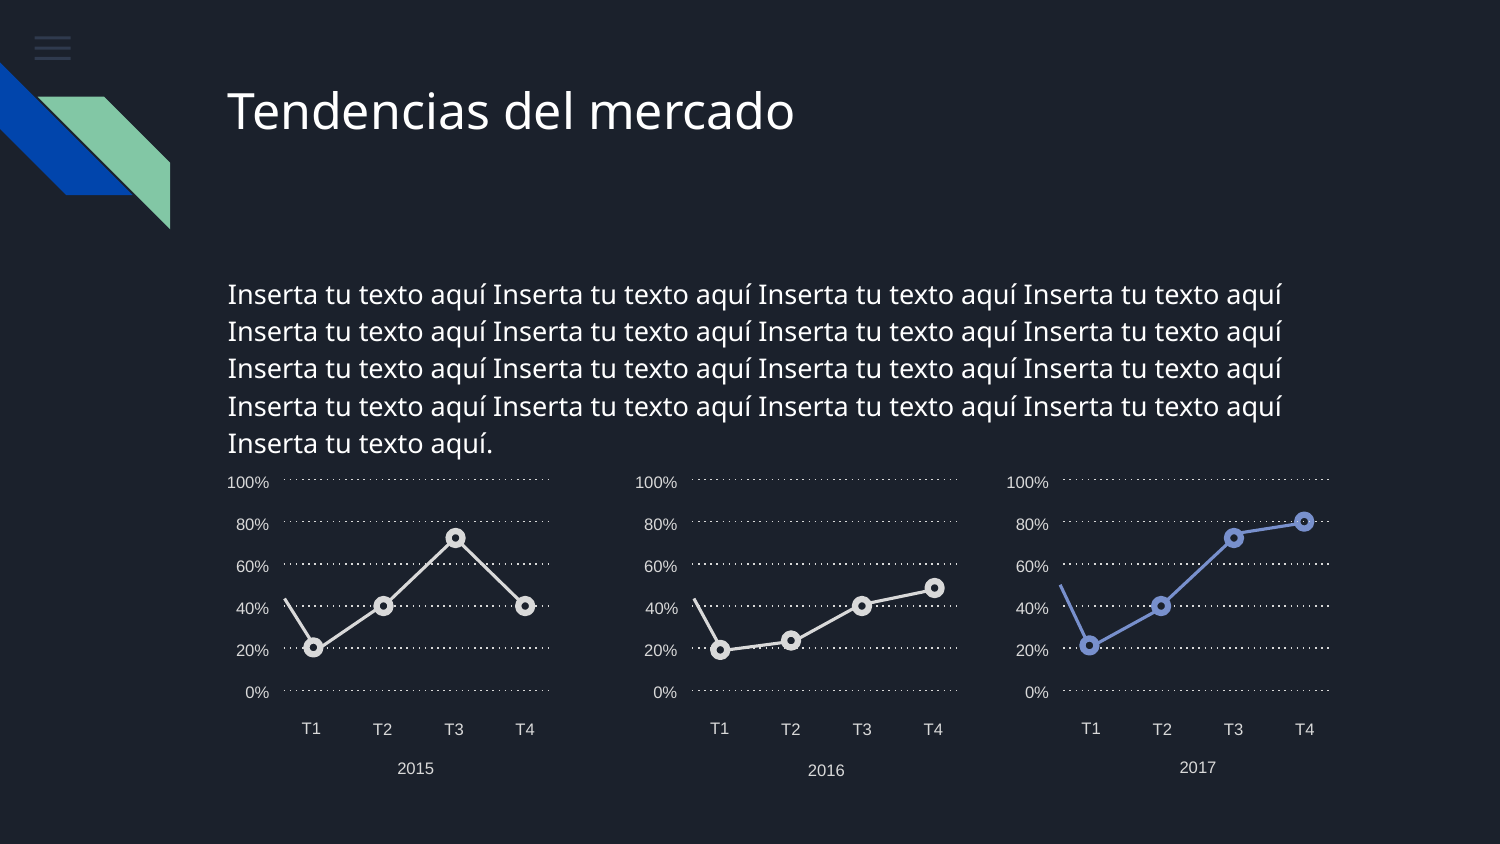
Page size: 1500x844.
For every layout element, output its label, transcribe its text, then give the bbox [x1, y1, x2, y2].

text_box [991, 456, 1333, 791]
list Inserta tu texto aquí Inserta tu texto aquí Inserta tu texto aquí Inserta tu texto aquí Inserta tu texto aquí Inserta tu texto aquí Inserta tu texto aquí Inserta tu texto aquí Inserta tu texto aquí Inserta tu texto aquí Inserta tu texto aquí Inserta tu texto aquí Inserta tu texto aquí Inserta tu texto aquí Inserta tu texto aquí Inserta tu texto aquí Inserta tu texto aquí. [212, 257, 1368, 439]
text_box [211, 456, 554, 793]
title Tendencias del mercado [212, 64, 1368, 215]
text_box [612, 456, 962, 795]
